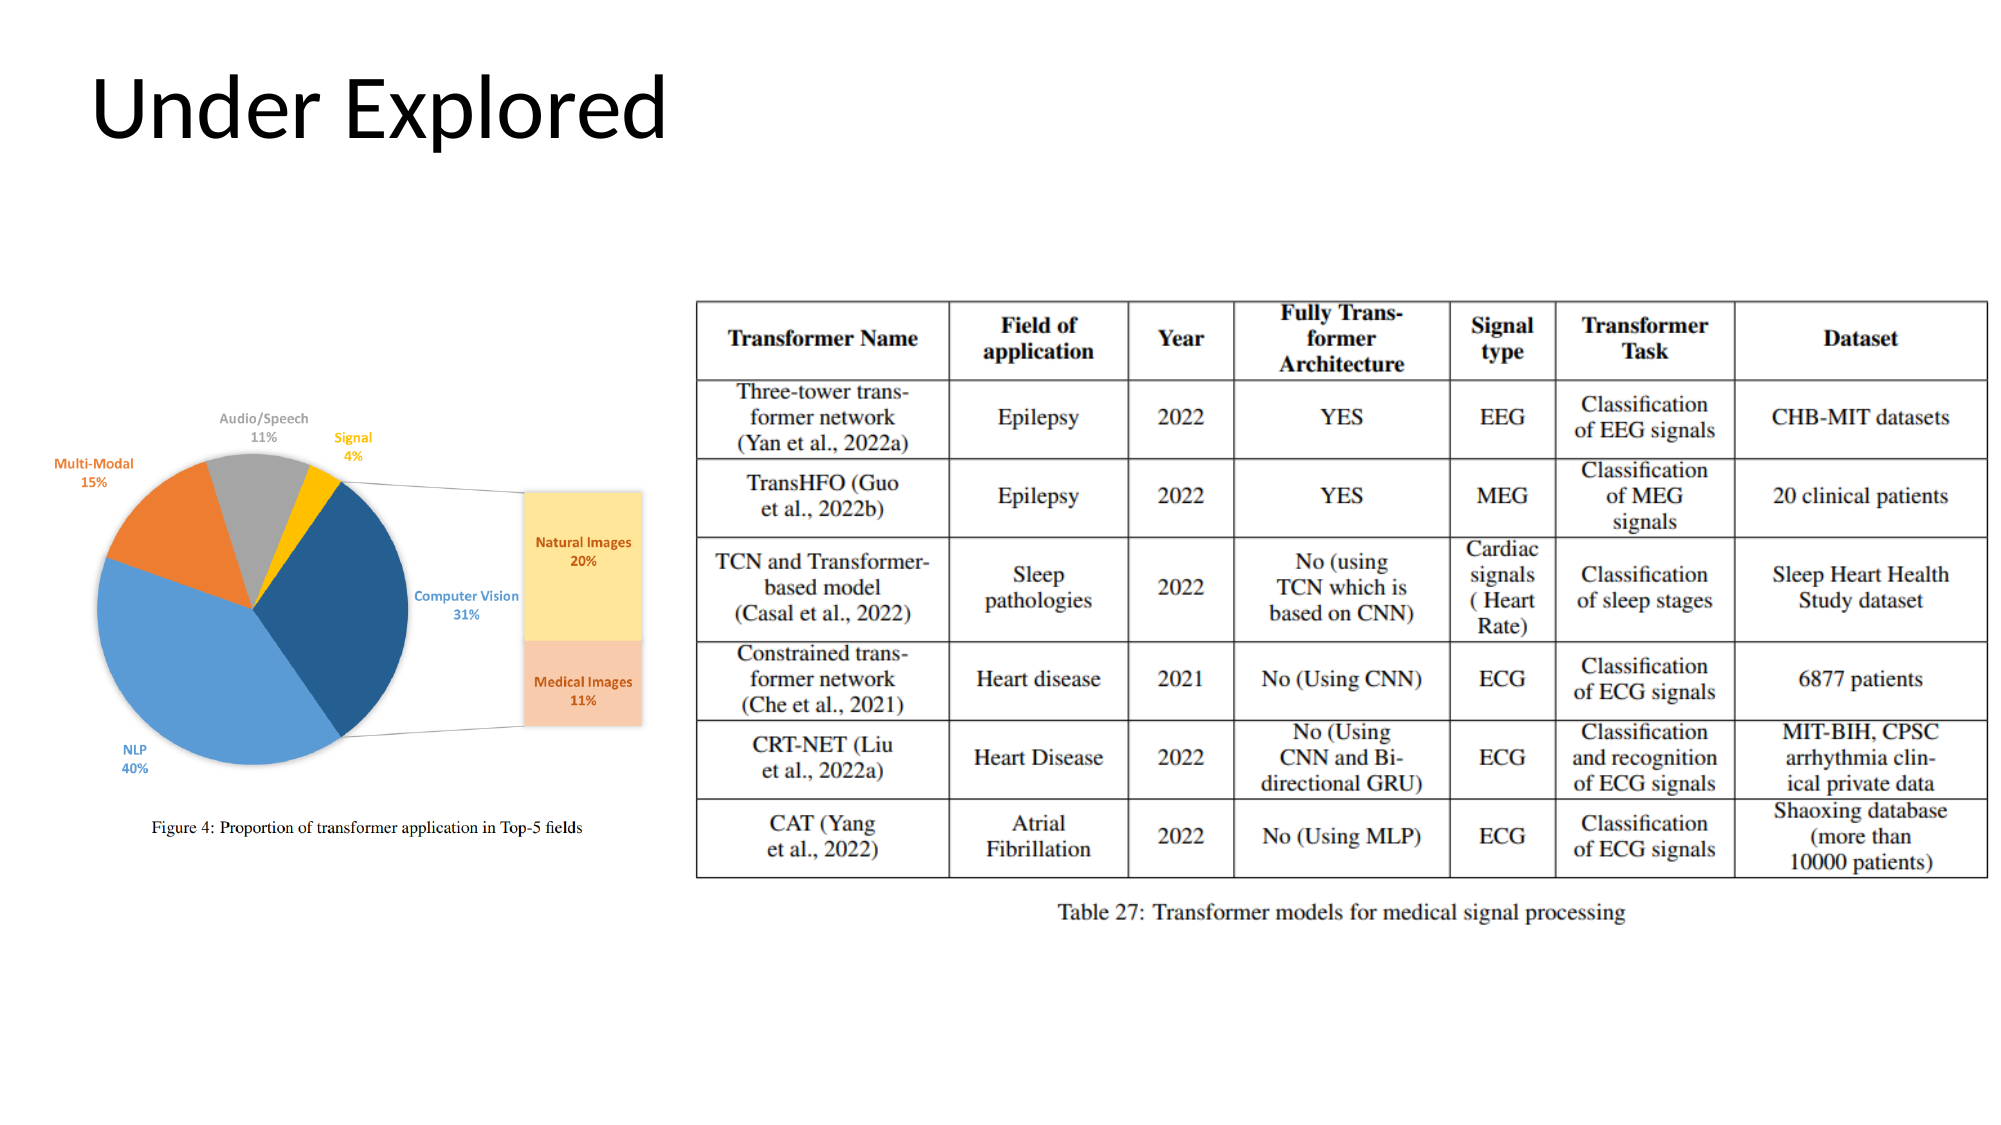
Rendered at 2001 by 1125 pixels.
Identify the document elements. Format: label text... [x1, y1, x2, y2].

title Under Explored [0, 0, 1725, 218]
picture [28, 275, 2000, 961]
